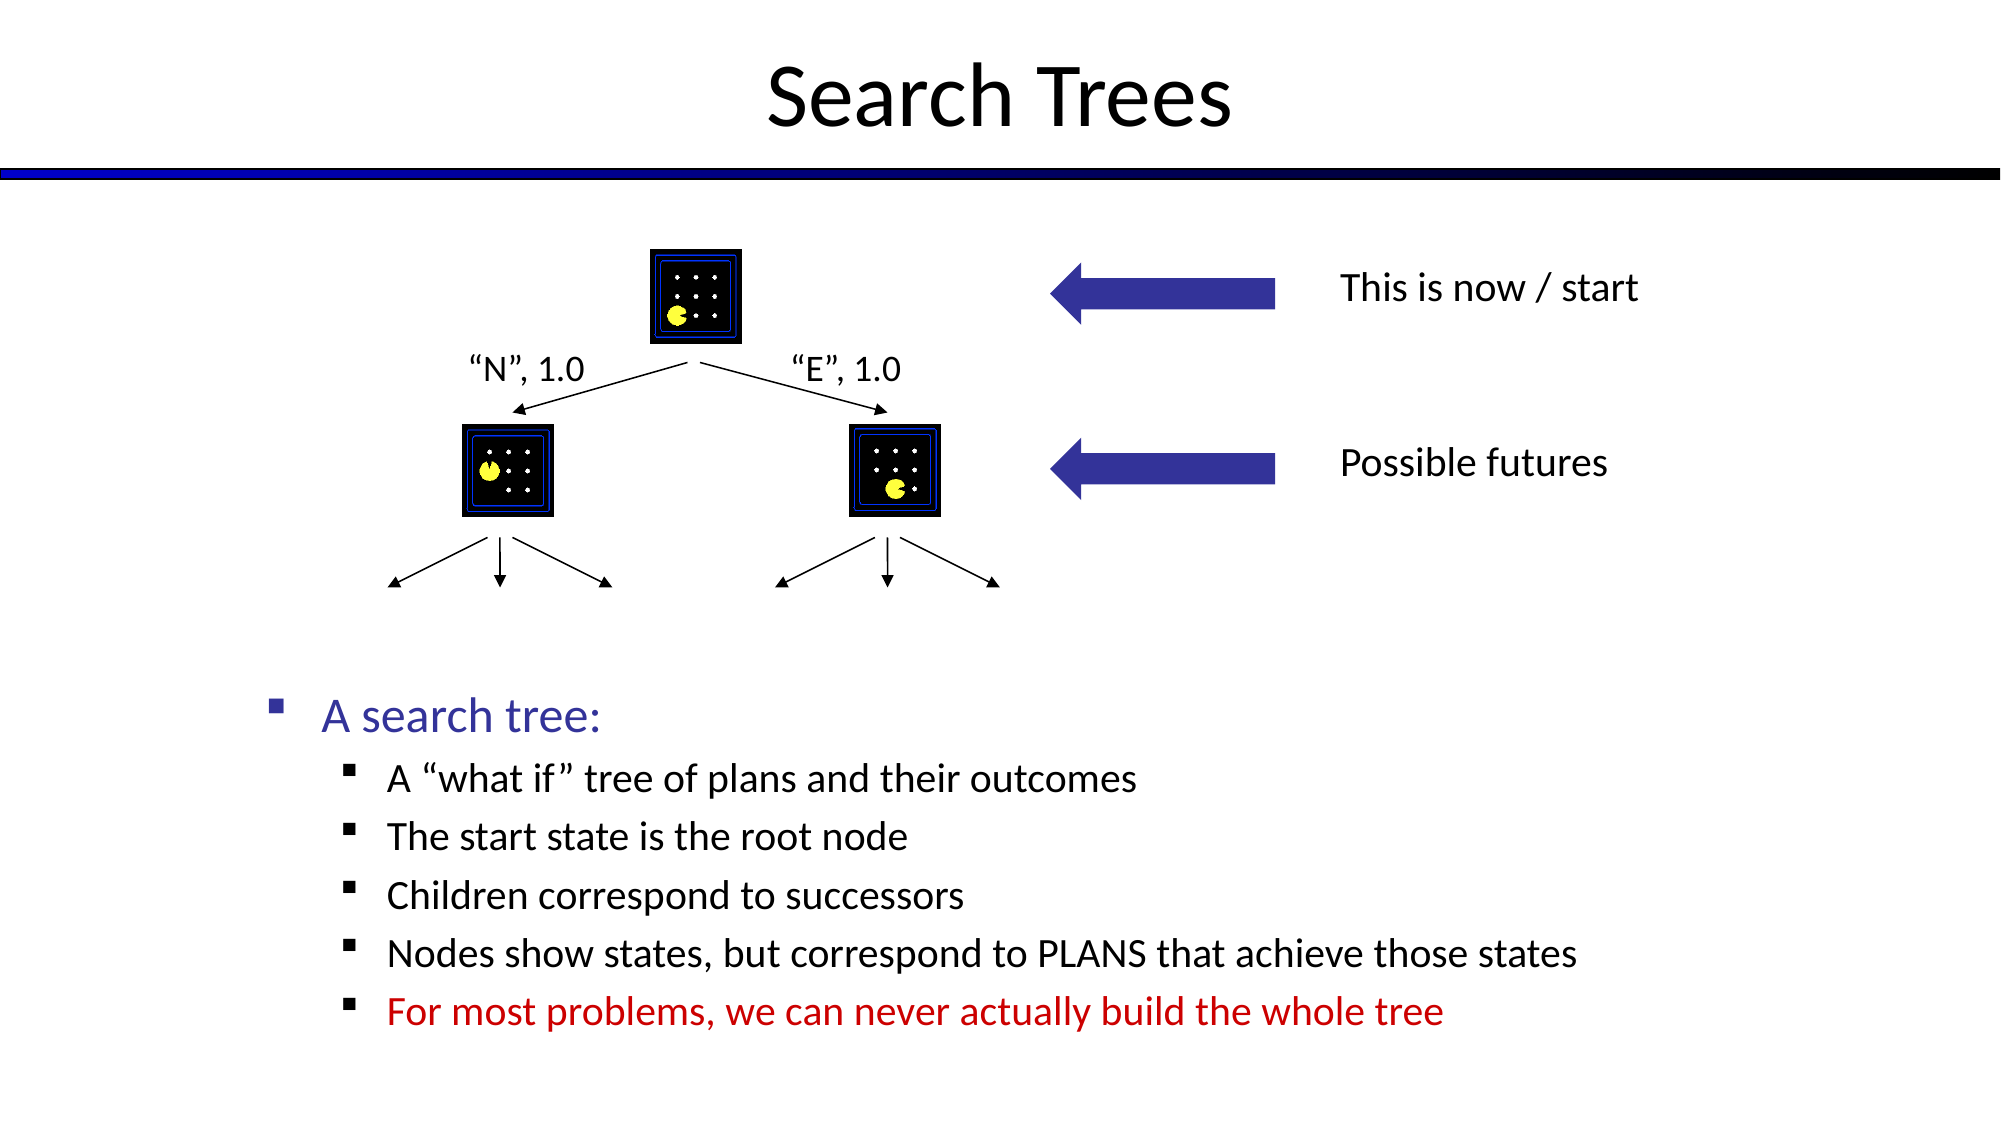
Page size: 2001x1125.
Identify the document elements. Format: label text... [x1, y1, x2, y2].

text_box [881, 537, 894, 588]
picture [462, 424, 554, 518]
text_box [1047, 260, 1278, 327]
list A search tree: A “what if” tree of plans and their outcomes The start state is the root node Children correspond to successors Nodes show states, but correspond to PLANS that achieve those states For most problems, we can never actually build the whole tree [249, 674, 1813, 1063]
text_box [512, 397, 568, 416]
text_box [387, 537, 488, 588]
text_box “N”, 1.0 [452, 336, 640, 397]
text_box [493, 537, 507, 588]
text_box [774, 537, 876, 588]
text_box Possible futures [1325, 426, 1825, 492]
text_box “E”, 1.0 [774, 336, 938, 397]
picture [849, 424, 941, 518]
title Search Trees [0, 0, 2000, 184]
text_box [899, 537, 1000, 588]
picture [649, 249, 743, 344]
text_box [512, 537, 613, 588]
text_box This is now / start [1325, 251, 1825, 317]
text_box [829, 397, 888, 416]
text_box [1047, 435, 1278, 502]
